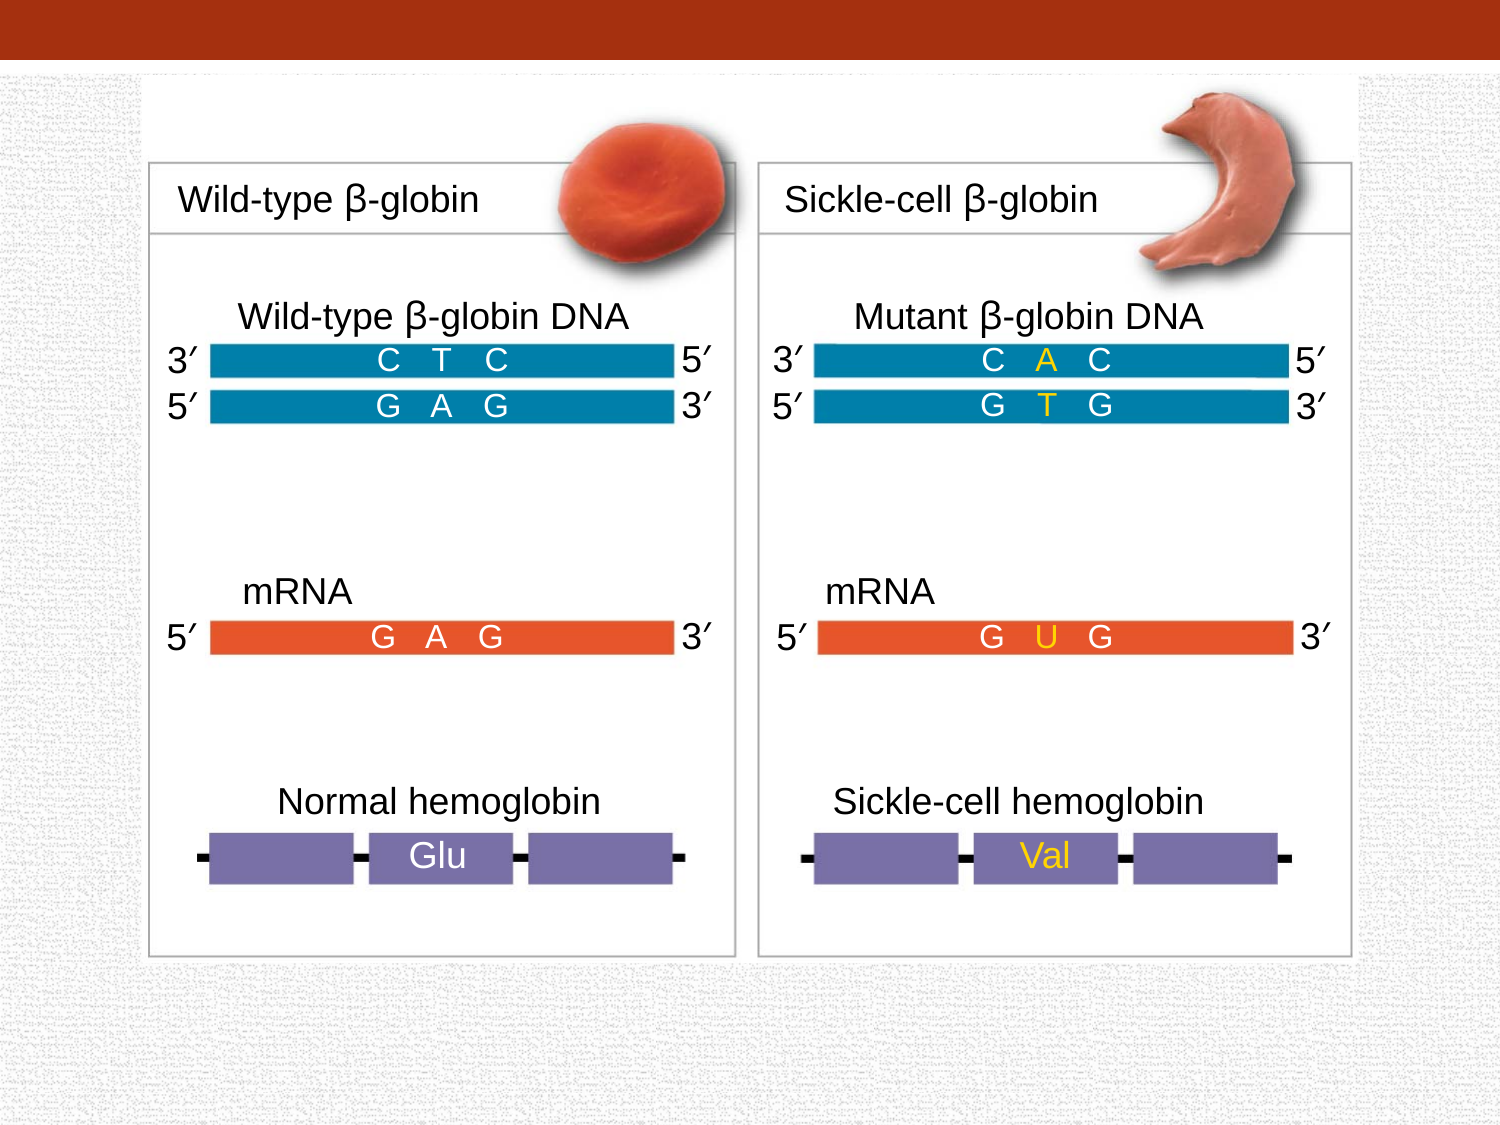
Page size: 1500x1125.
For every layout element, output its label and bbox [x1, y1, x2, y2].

picture [141, 74, 1359, 963]
